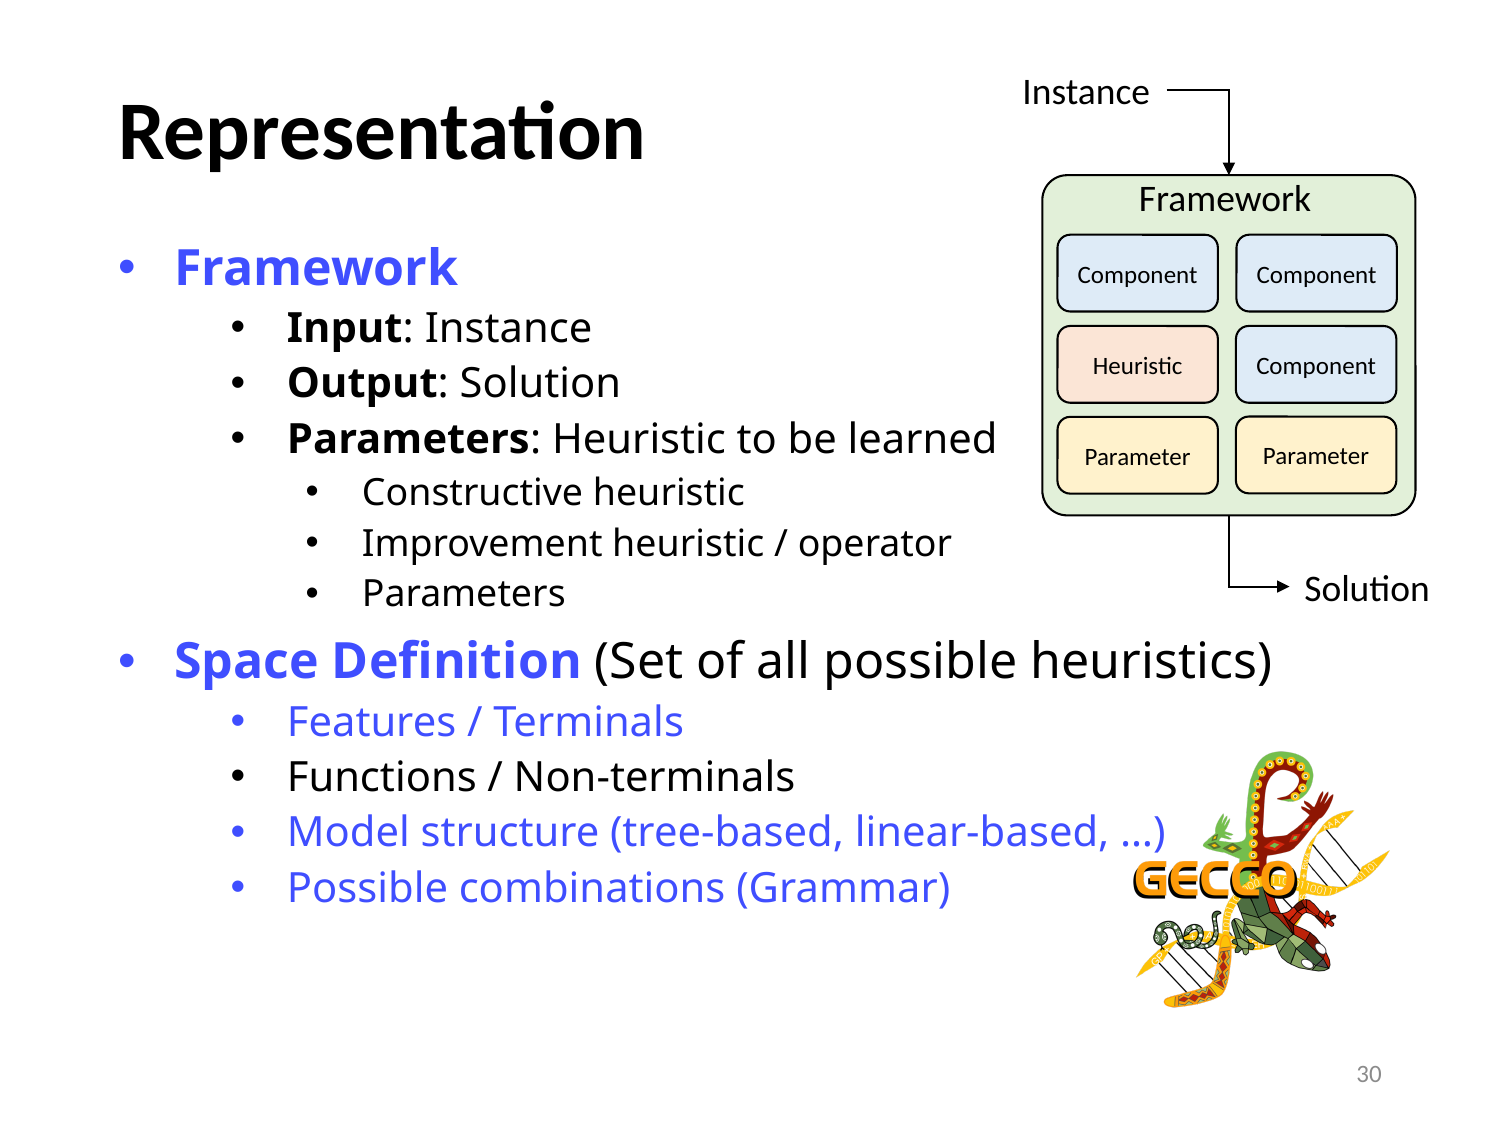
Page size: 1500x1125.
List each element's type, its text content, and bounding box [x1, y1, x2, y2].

slide_number 30 [1059, 1042, 1397, 1103]
title Representation [103, 59, 1007, 207]
list Framework Input: Instance Output: Solution Parameters: Heuristic to be learned Constructive heuristic Improvement heuristic / operator Parameters Space Definition (Set of all possible heuristics) Features / Terminals Functions / Non-terminals Model structure (tree-based, linear-based, …) Possible combinations (Grammar) [103, 234, 1397, 1014]
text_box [1007, 59, 1449, 618]
